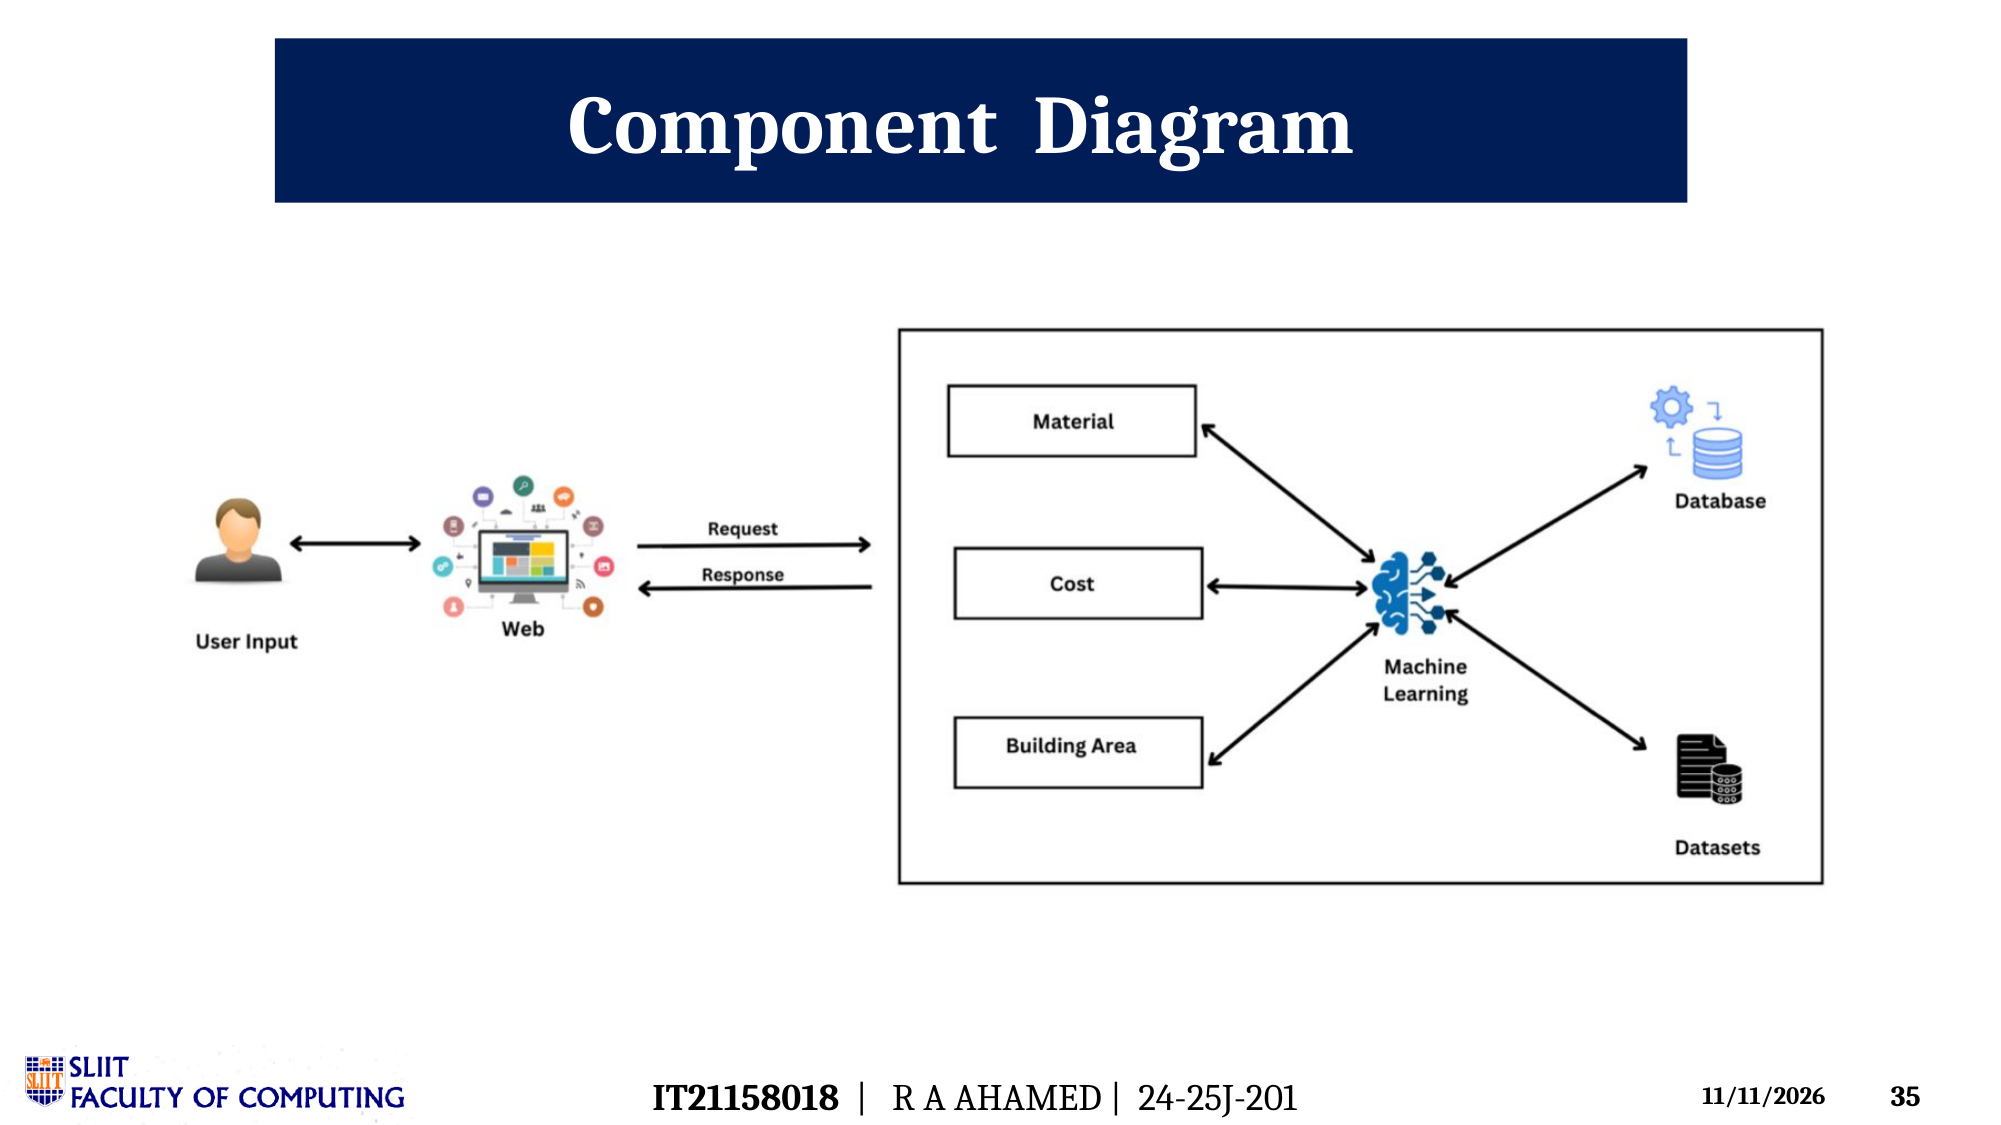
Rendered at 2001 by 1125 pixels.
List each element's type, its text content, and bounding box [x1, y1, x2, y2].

picture [112, 237, 1888, 934]
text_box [274, 38, 1688, 203]
text_box IT21158018 | R A AHAMED | 24-25J-201 [635, 1063, 1758, 1125]
picture [0, 1045, 413, 1125]
